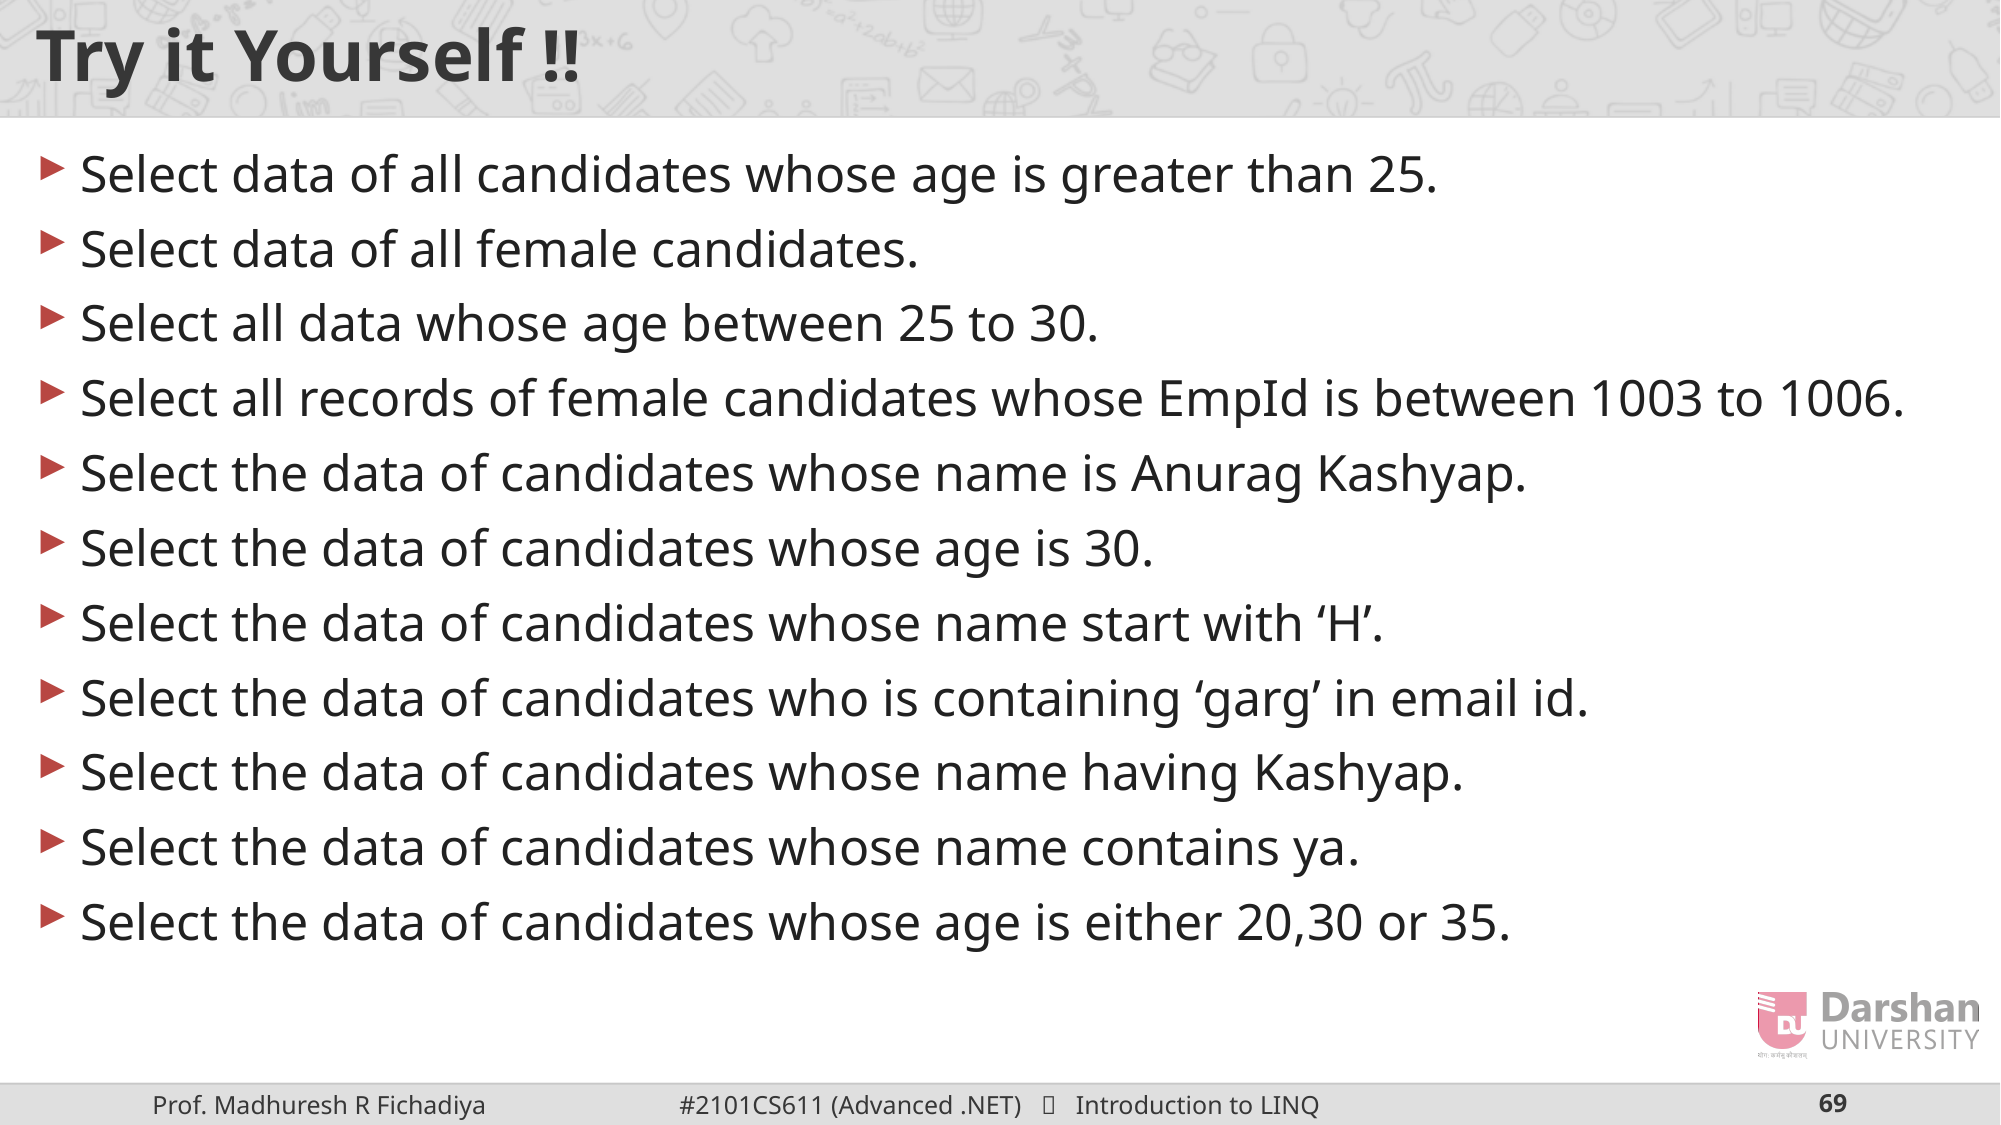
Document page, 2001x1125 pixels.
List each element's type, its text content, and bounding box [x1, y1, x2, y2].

title Try it Yourself !! [0, 0, 2000, 117]
list Select data of all candidates whose age is greater than 25. Select data of all female candidates. Select all data whose age between 25 to 30. Select all records of female candidates whose EmpId is between 1003 to 1006. Select the data of candidates whose name is Anurag Kashyap. Select the data of candidates whose age is 30. Select the data of candidates whose name start with ‘H’. Select the data of candidates who is containing ‘garg’ in email id. Select the data of candidates whose name having Kashyap. Select the data of candidates whose name contains ya. Select the data of candidates whose age is either 20,30 or 35. [21, 141, 1979, 1059]
